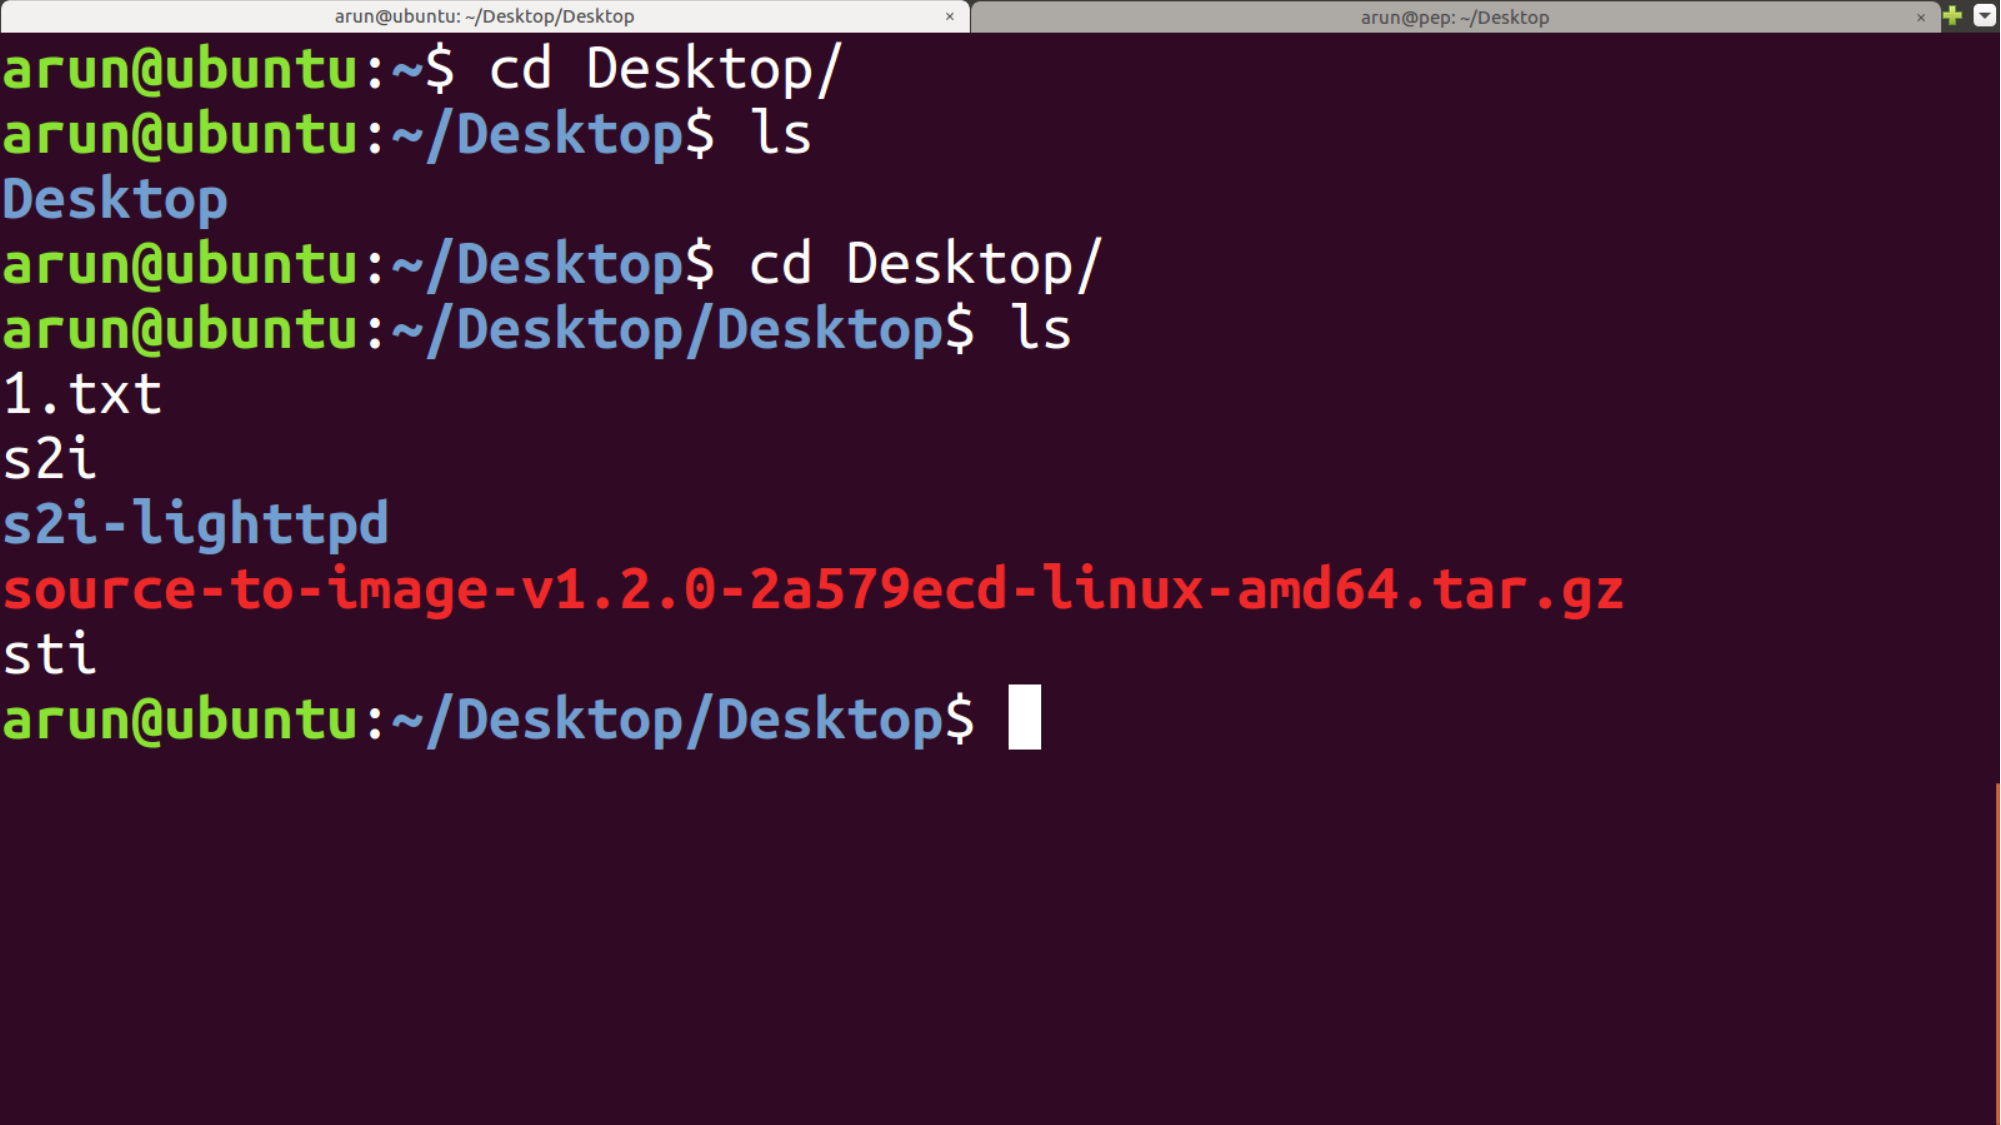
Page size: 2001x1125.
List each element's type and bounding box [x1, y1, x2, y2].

list [0, 0, 2000, 1125]
